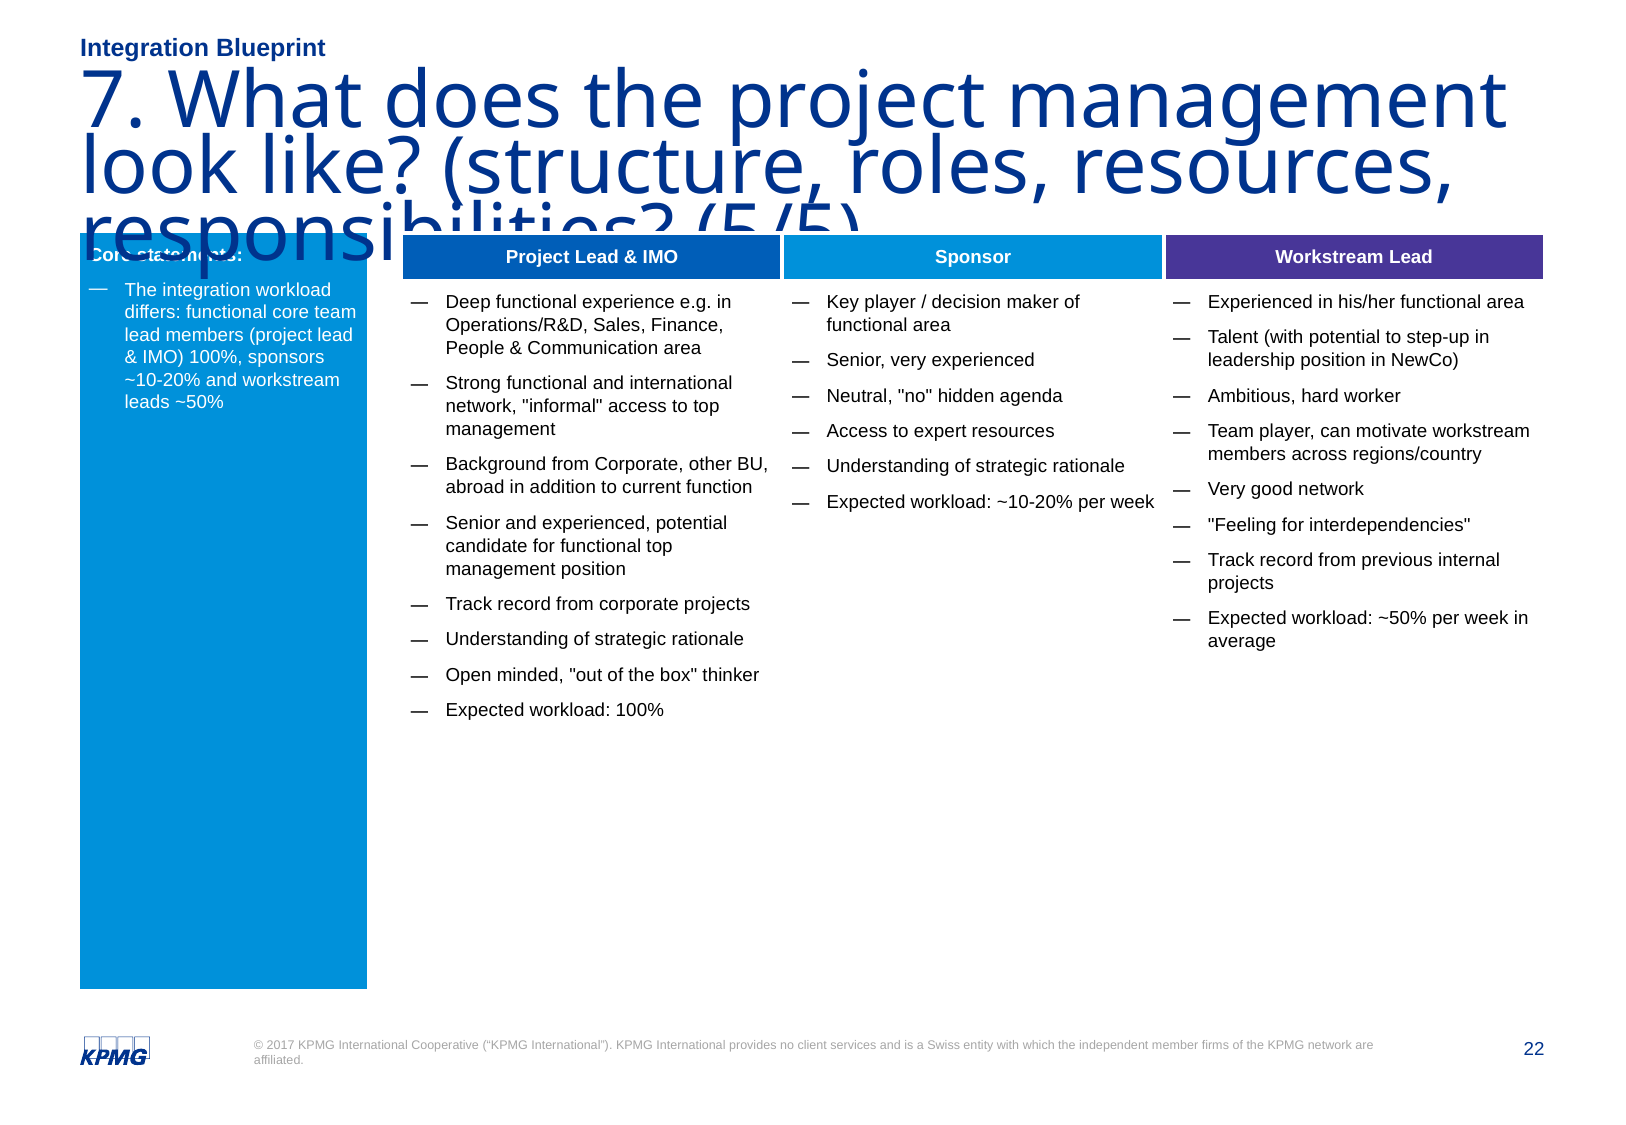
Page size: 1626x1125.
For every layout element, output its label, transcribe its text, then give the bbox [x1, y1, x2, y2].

title 7. What does the project management look like? (structure, roles, resources, responsibilities? (5/5) [80, 74, 1544, 193]
table_cell Key player / decision maker of functional area Senior, very experienced Neutral, "no" hidden agenda Access to expert resources Understanding of strategic rationale Expected workload: ~10-20% per week [784, 283, 1162, 985]
table_cell Experienced in his/her functional area Talent (with potential to step-up in leadership position in NewCo) Ambitious, hard worker Team player, can motivate workstream members across regions/country Very good network "Feeling for interdependencies" Track record from previous internal projects Expected workload: ~50% per week in average [1166, 283, 1543, 985]
list Integration Blueprint [80, 33, 1490, 62]
table_header Project Lead & IMO [403, 235, 780, 279]
list Core statements: The integration workload differs: functional core team lead members (project lead & IMO) 100%, sponsors ~10-20% and workstream leads ~50% [80, 233, 367, 989]
table_header Sponsor [784, 235, 1162, 279]
table_cell Deep functional experience e.g. in Operations/R&D, Sales, Finance, People & Communication area Strong functional and international network, "informal" access to top management Background from Corporate, other BU, abroad in addition to current function Senior and experienced, potential candidate for functional top management position Track record from corporate projects Understanding of strategic rationale Open minded, "out of the box" thinker Expected workload: 100% [403, 283, 780, 985]
table_header Workstream Lead [1166, 235, 1543, 279]
